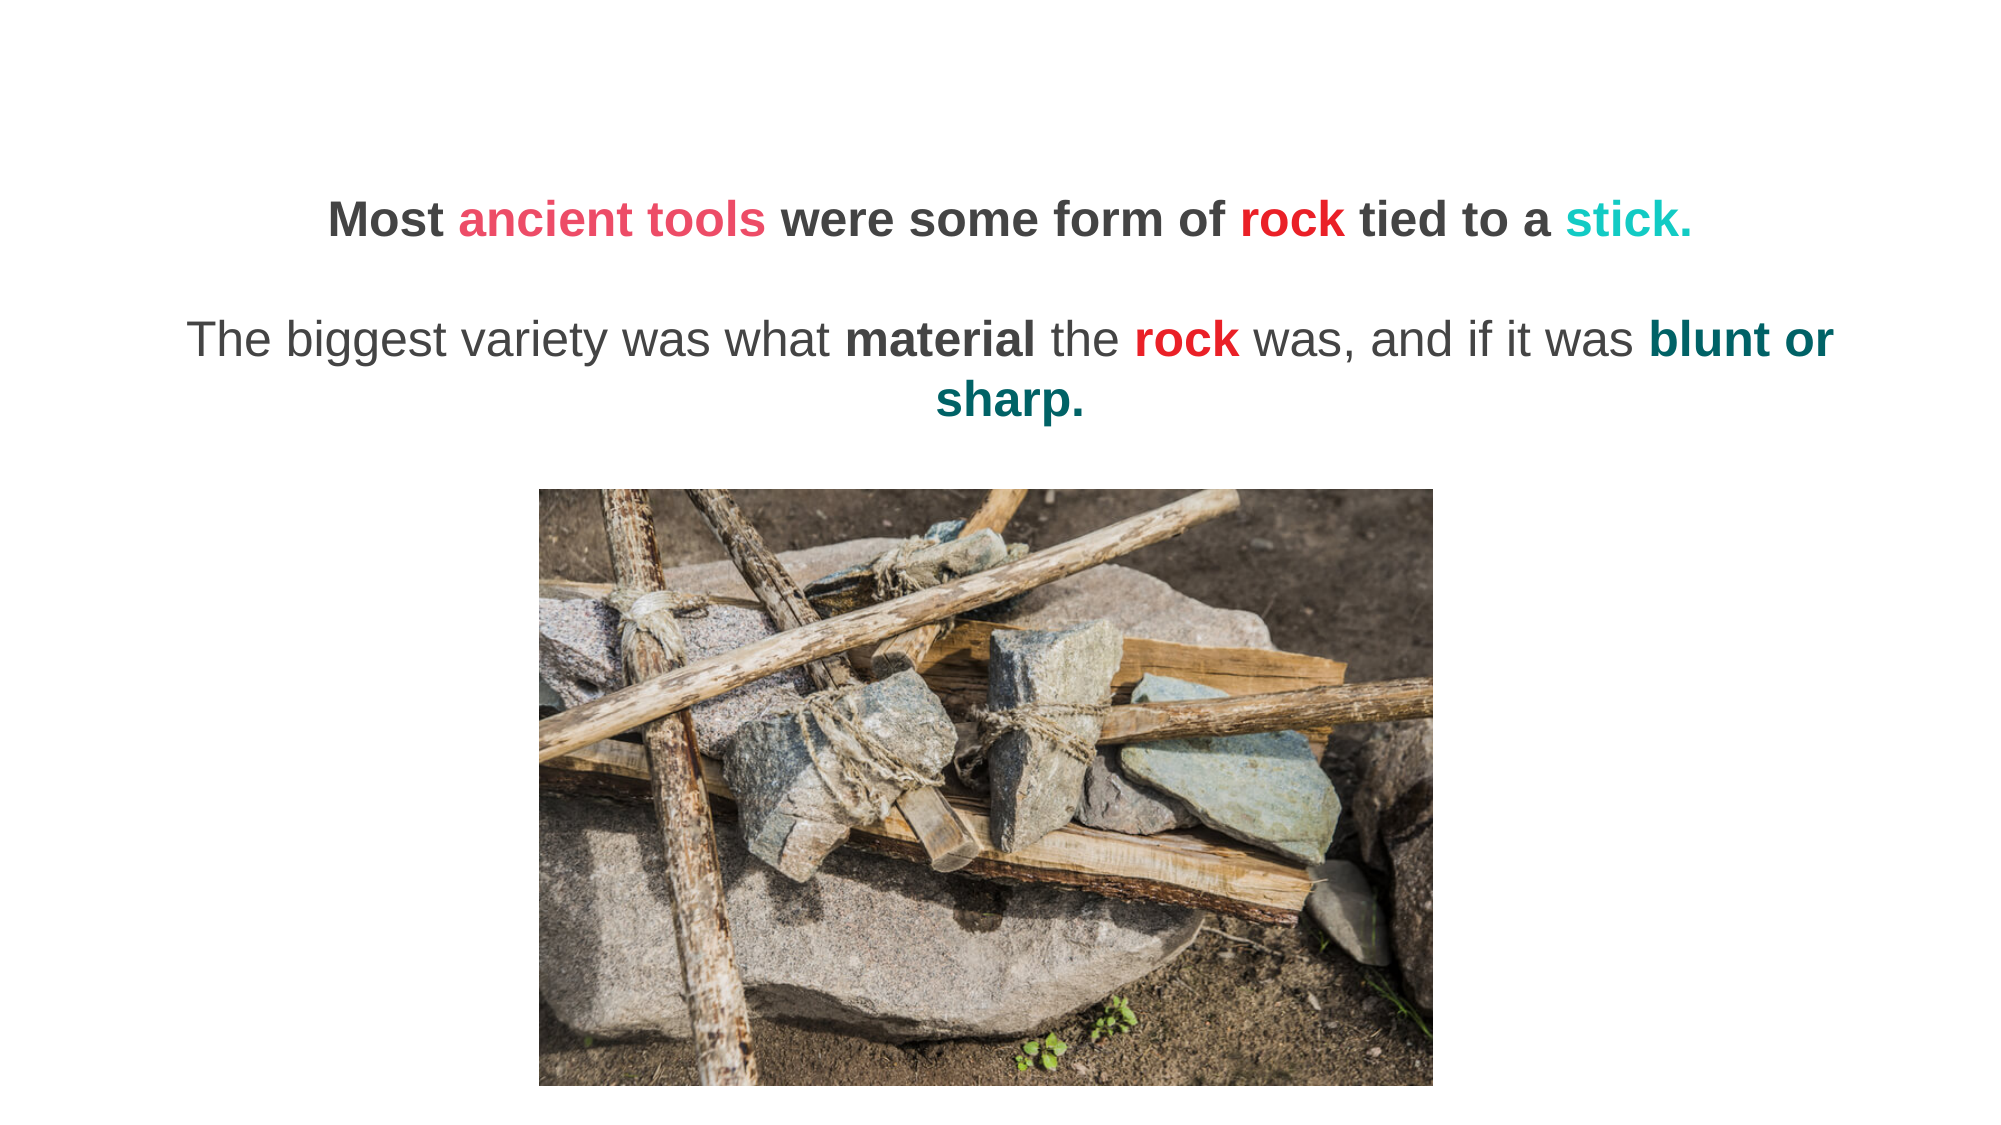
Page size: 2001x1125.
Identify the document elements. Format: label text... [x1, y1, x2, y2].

picture [539, 489, 1433, 1086]
text_box Most ancient tools were some form of rock tied to a stick. The biggest variety was what material the rock was, and if it was blunt or sharp. [124, 178, 1896, 434]
